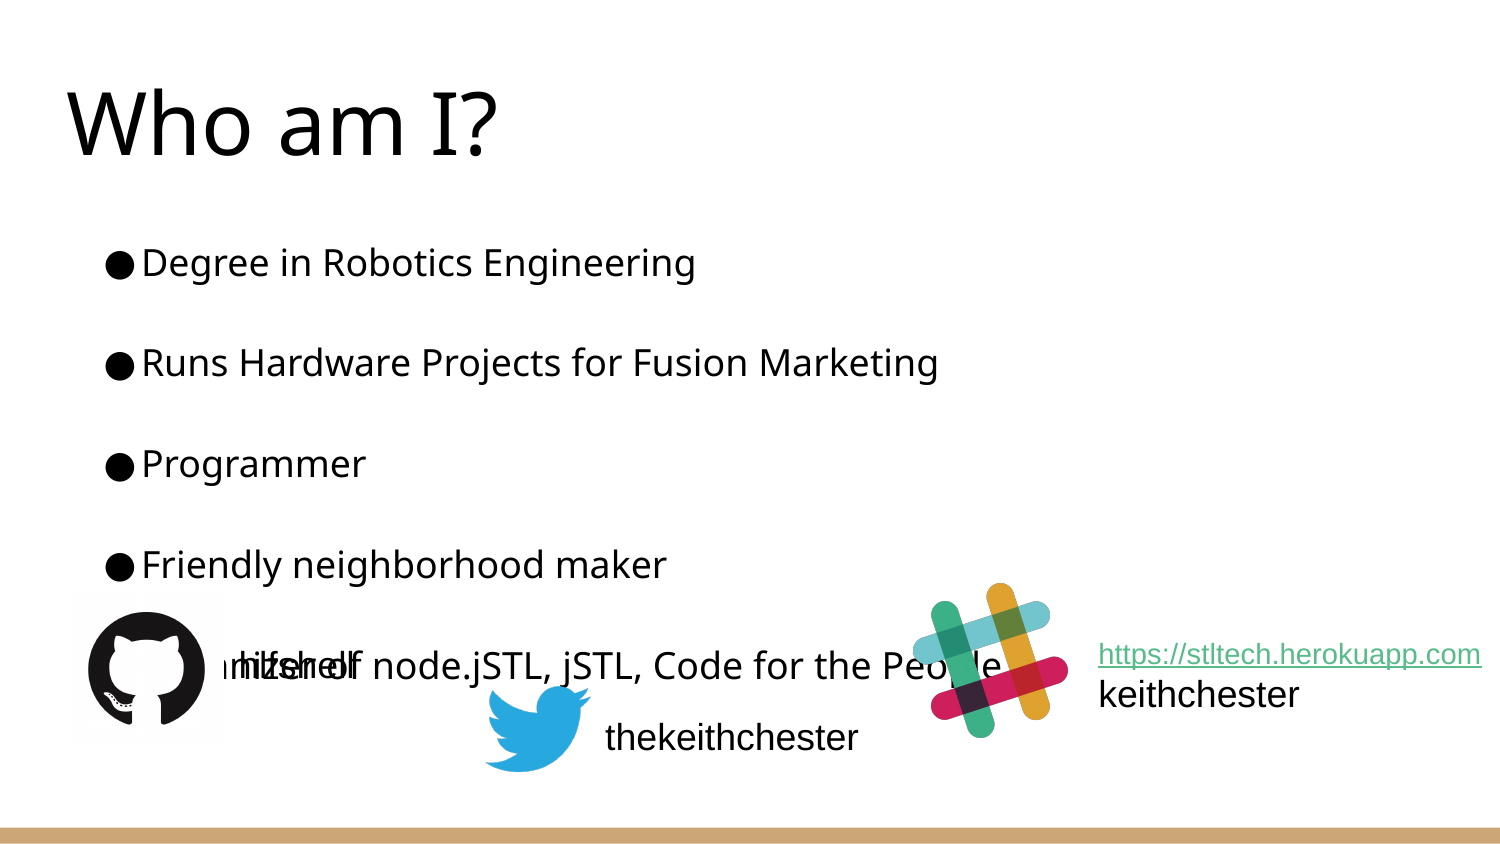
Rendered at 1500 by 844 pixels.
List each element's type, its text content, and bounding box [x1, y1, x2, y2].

list Degree in Robotics Engineering Runs Hardware Projects for Fusion Marketing Programmer Friendly neighborhood maker Organizer of node.jSTL, jSTL, Code for the People [51, 200, 1449, 752]
text_box hlfshell [228, 626, 422, 712]
picture [485, 686, 591, 772]
text_box https://stltech.herokuapp.com keithchester [1083, 620, 1500, 718]
picture [913, 582, 1068, 738]
text_box thekeithchester [595, 698, 1118, 760]
picture [69, 591, 224, 746]
title Who am I? [51, 51, 1449, 189]
